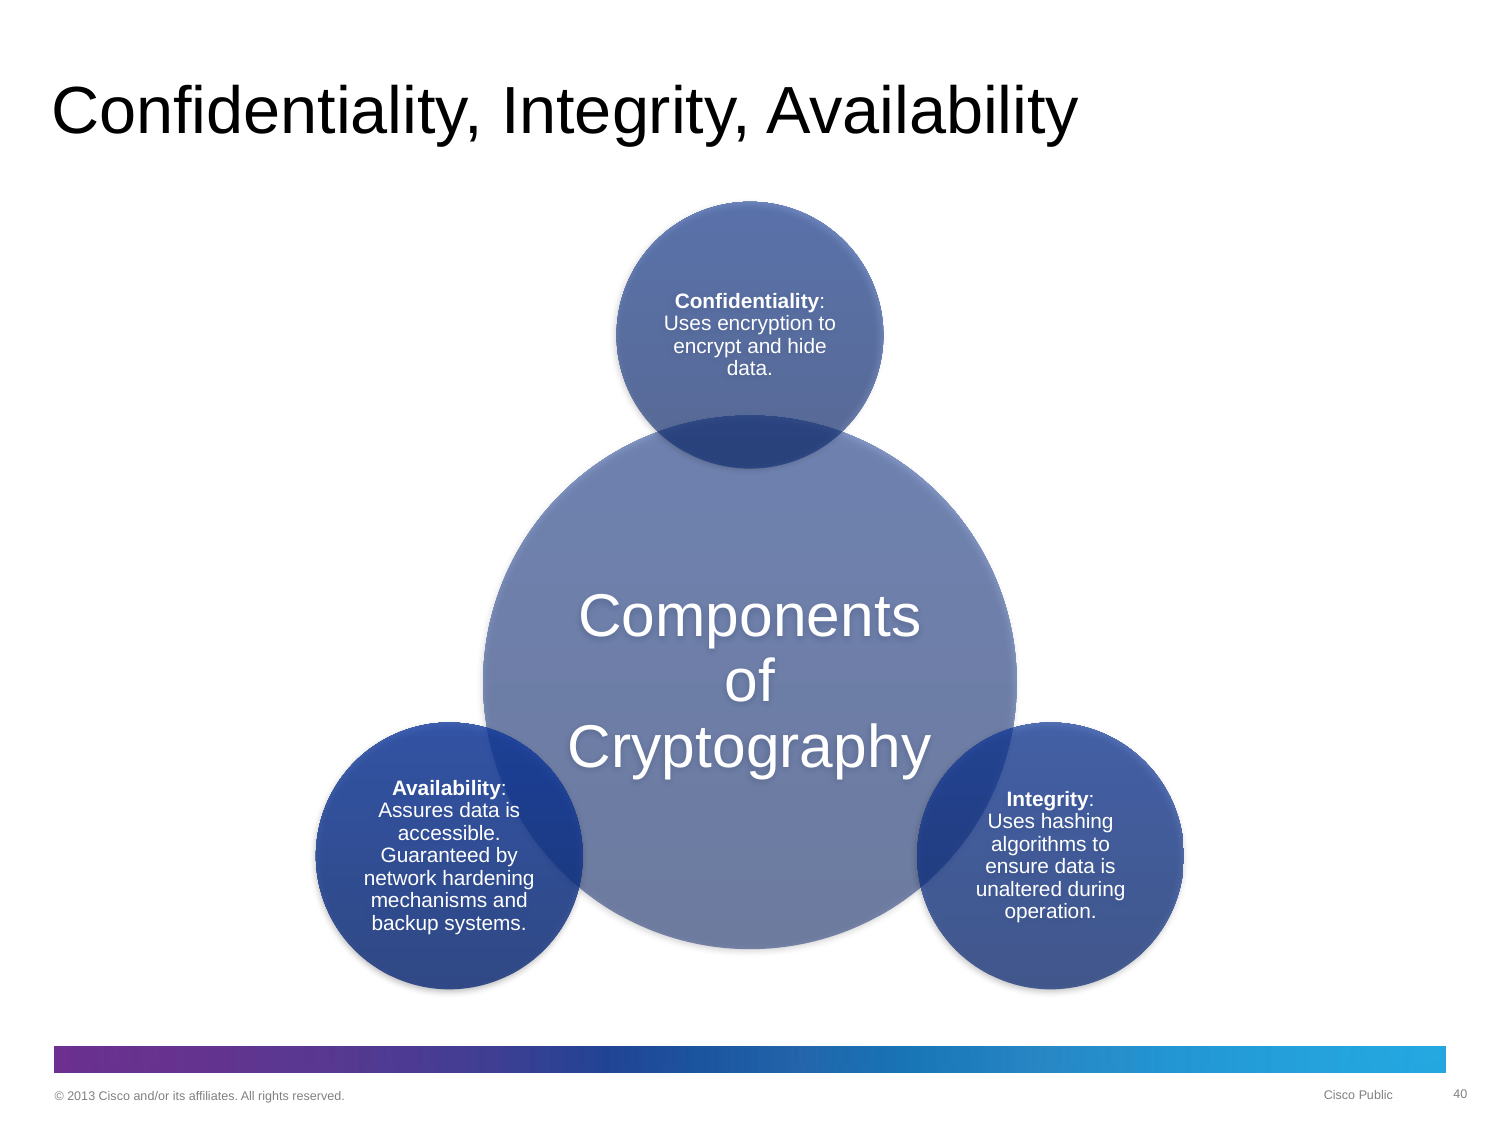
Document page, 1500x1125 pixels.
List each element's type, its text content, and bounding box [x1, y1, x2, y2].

title Confidentiality, Integrity, Availability [37, 17, 1489, 155]
picture [54, 1046, 1446, 1073]
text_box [75, 161, 1425, 1031]
